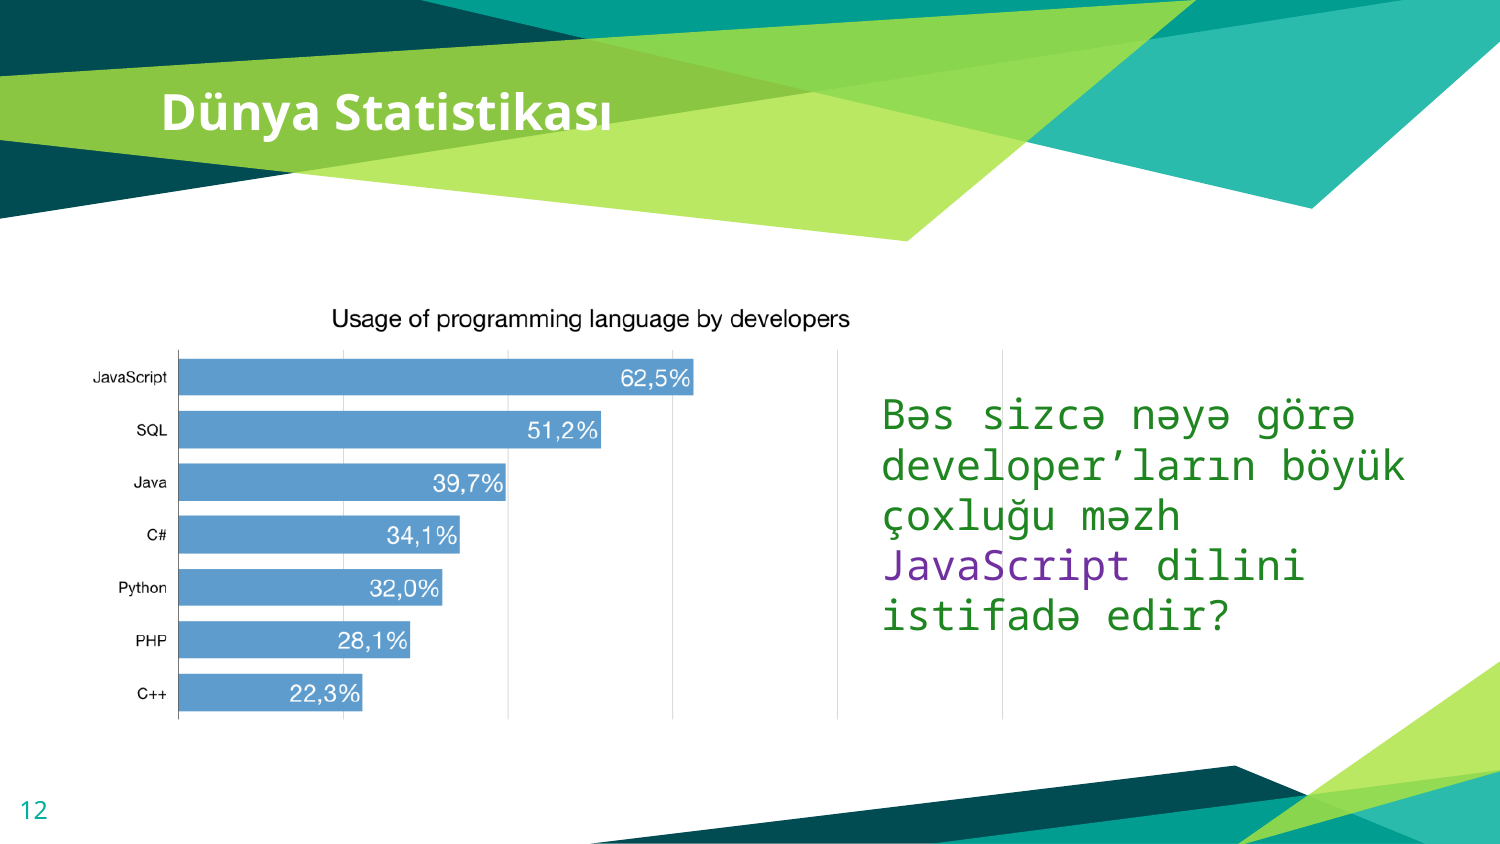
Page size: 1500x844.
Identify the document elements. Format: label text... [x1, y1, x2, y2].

slide_number 12 [4, 779, 95, 844]
picture [77, 250, 1016, 779]
text_box Bəs sizcə nəyə görə developer’ların böyük çoxluğu məzh JavaScript dilini istifadə edir? [1020, 381, 1422, 646]
title Dünya Statistikası [145, 65, 1355, 206]
